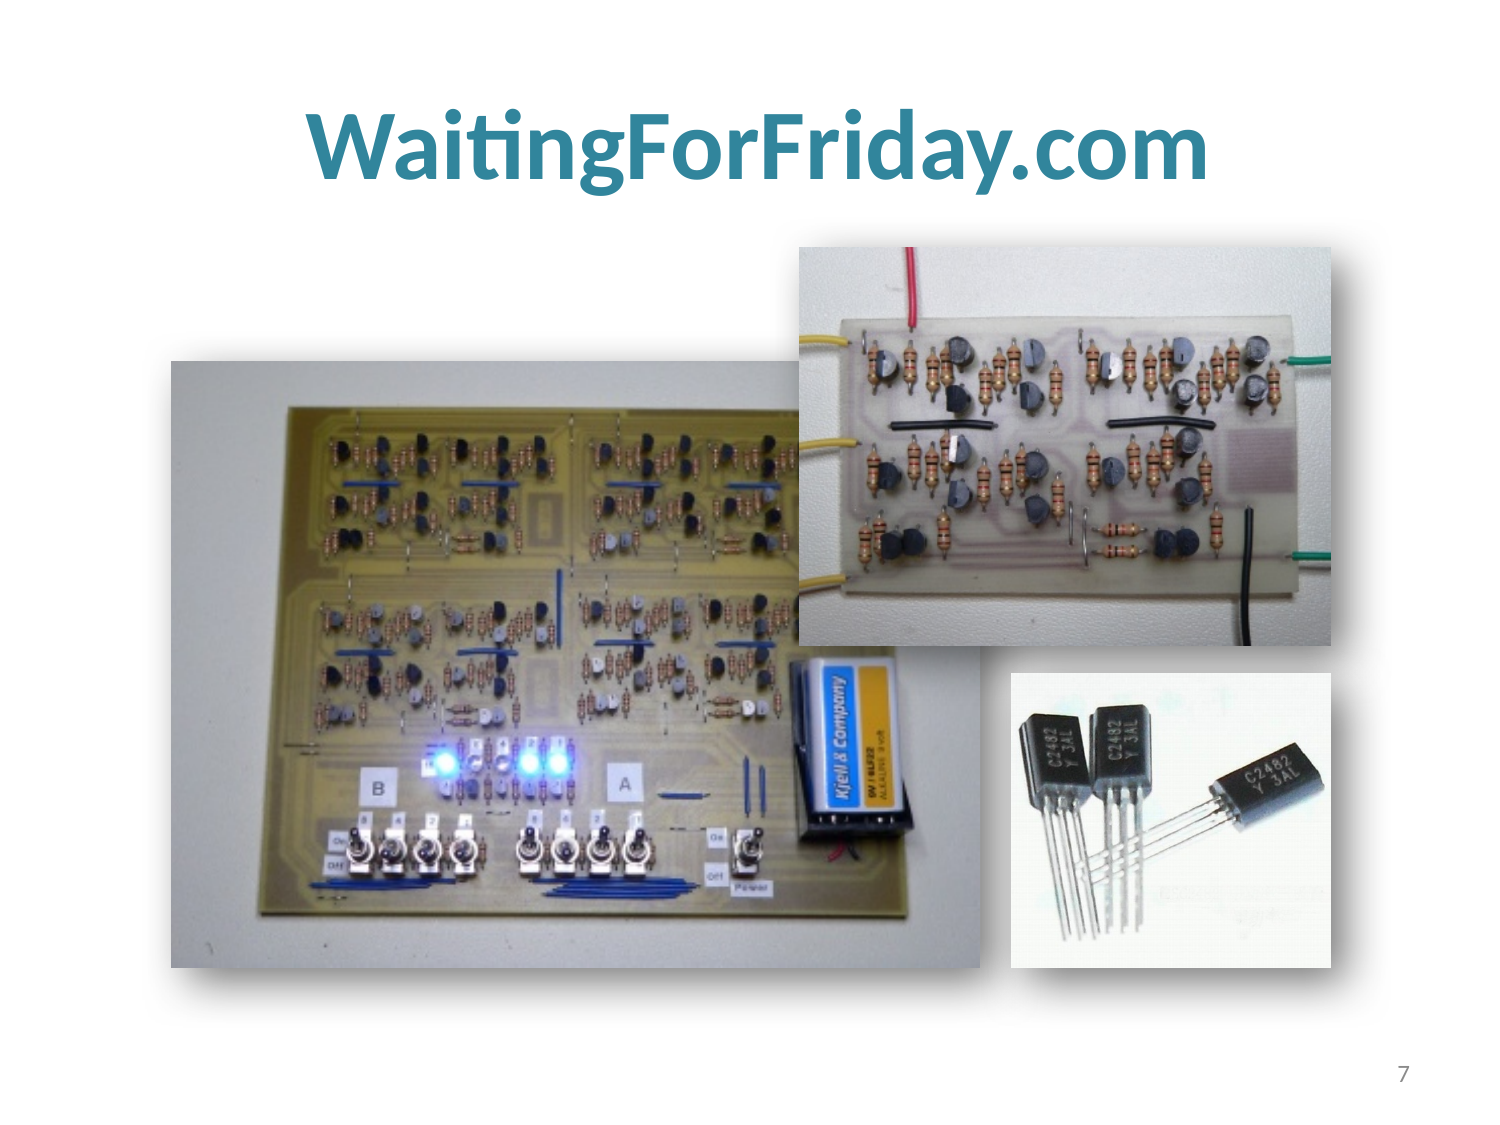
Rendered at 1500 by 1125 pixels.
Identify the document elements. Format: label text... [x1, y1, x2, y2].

text_box WaitingForFriday.com [290, 71, 1227, 207]
picture [171, 247, 1331, 968]
slide_number 7 [1074, 1042, 1425, 1103]
picture [1011, 673, 1331, 968]
